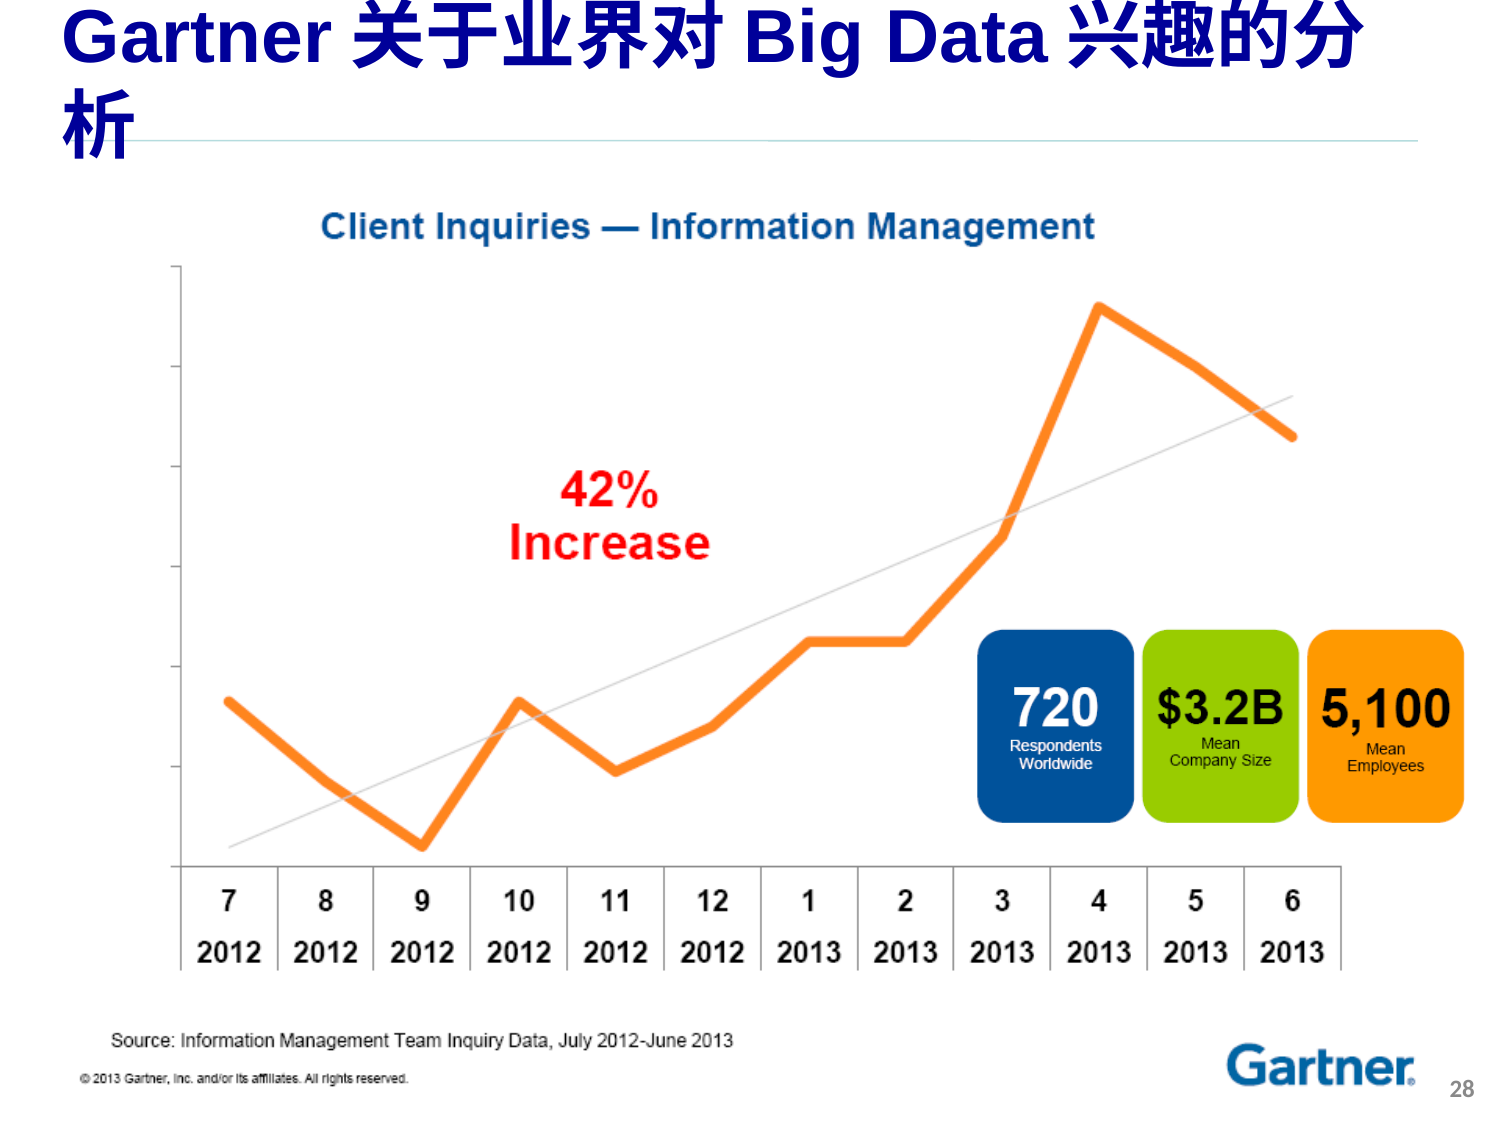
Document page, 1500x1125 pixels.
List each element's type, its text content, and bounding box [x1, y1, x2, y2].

text_box 28 [1139, 1057, 1490, 1118]
title Gartner关于业界对Big Data兴趣的分析 [46, 11, 1419, 143]
picture [60, 207, 1465, 1099]
